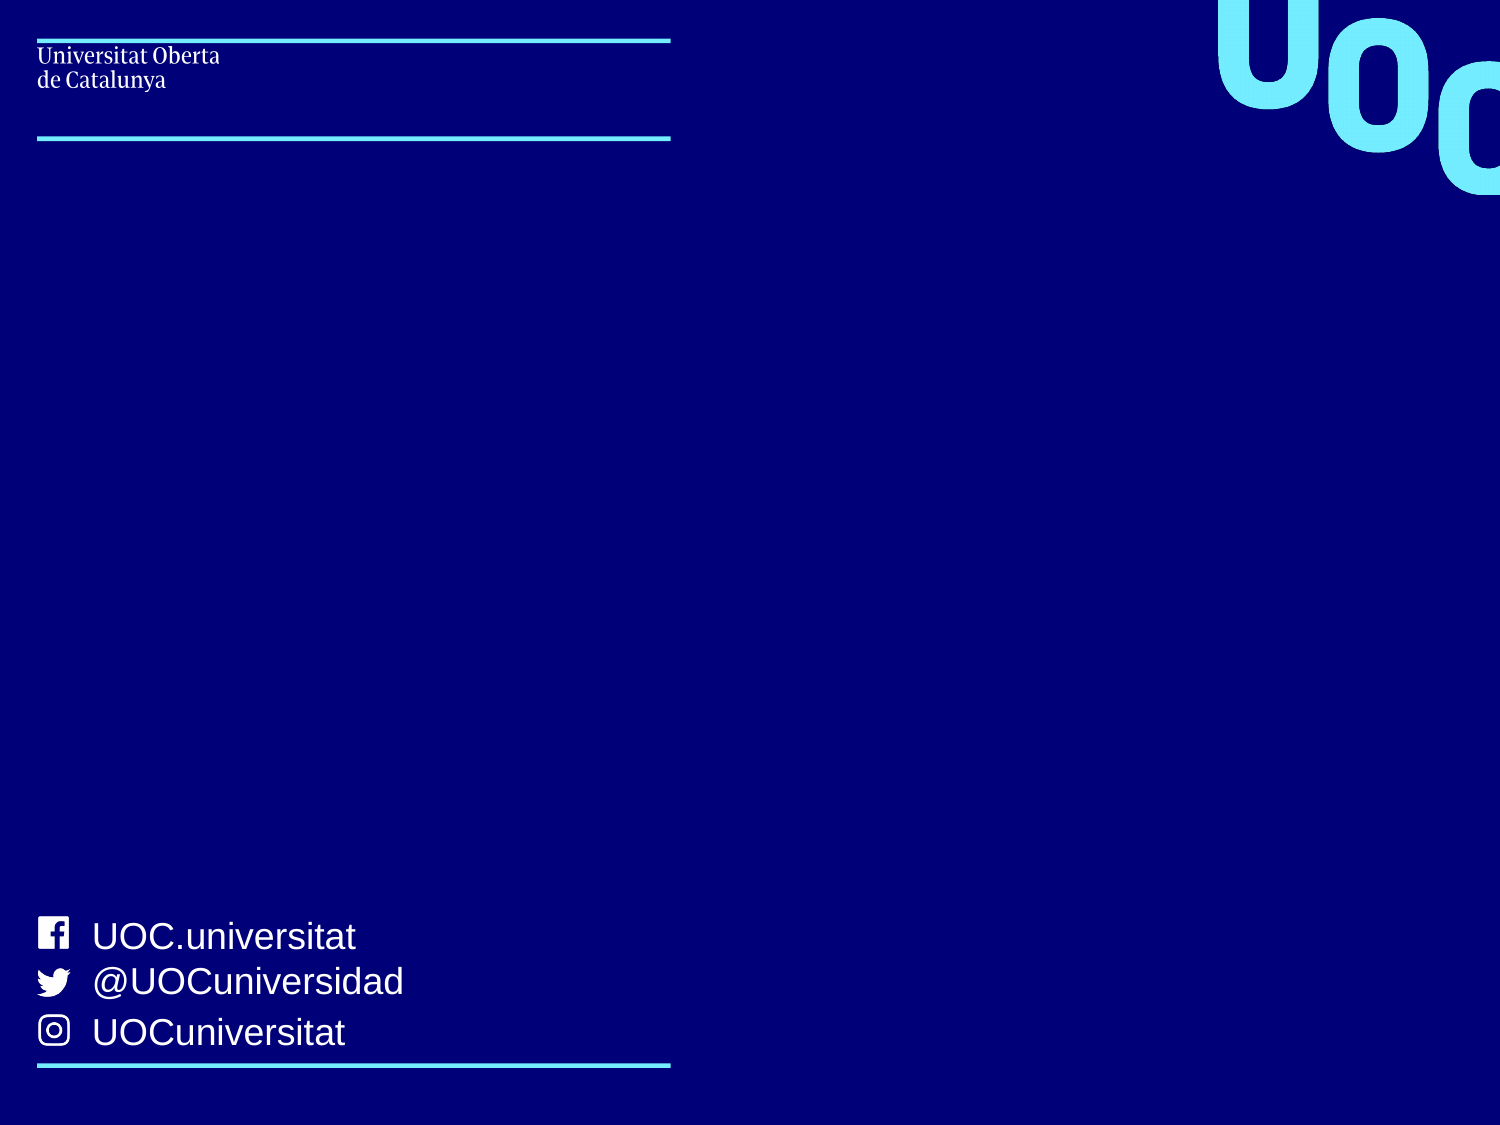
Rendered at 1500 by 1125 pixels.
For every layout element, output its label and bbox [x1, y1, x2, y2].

picture [36, 968, 71, 997]
picture [38, 916, 69, 949]
picture [37, 46, 219, 92]
picture [38, 1014, 70, 1046]
picture [1218, 0, 1500, 195]
